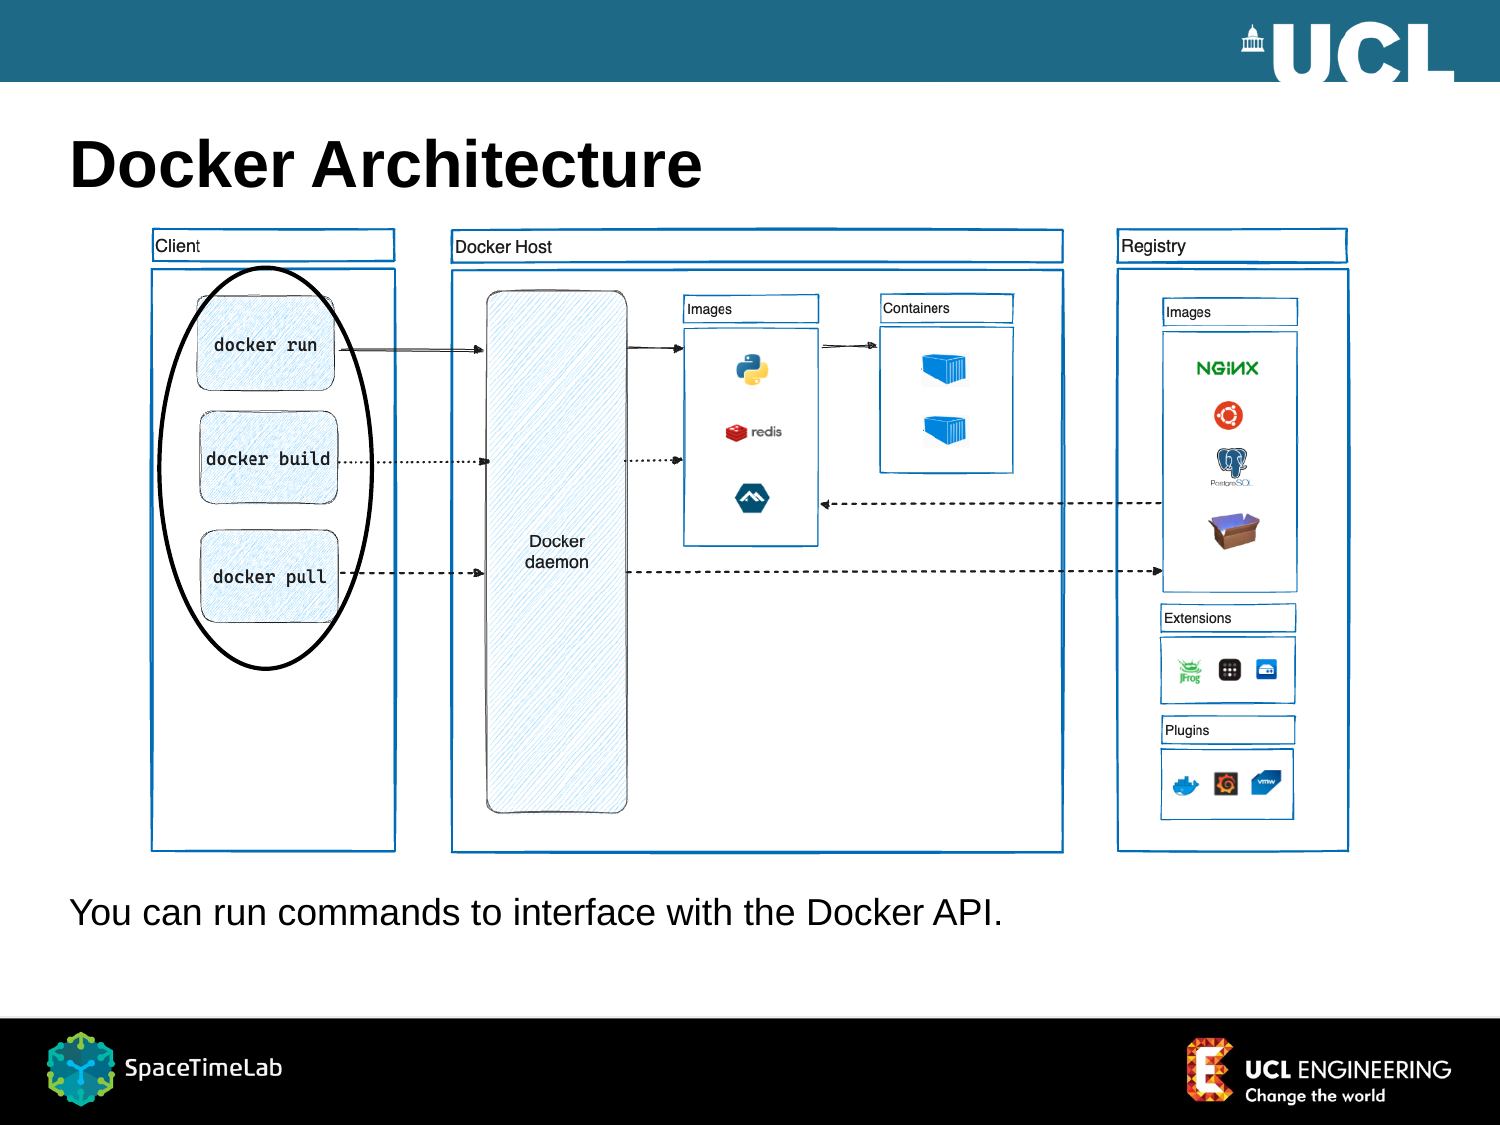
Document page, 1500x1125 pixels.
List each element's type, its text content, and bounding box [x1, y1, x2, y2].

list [145, 219, 1355, 858]
picture [0, 990, 1500, 1125]
text_box You can run commands to interface with the Docker API. [54, 880, 1083, 941]
title Docker Architecture [54, 113, 1447, 197]
